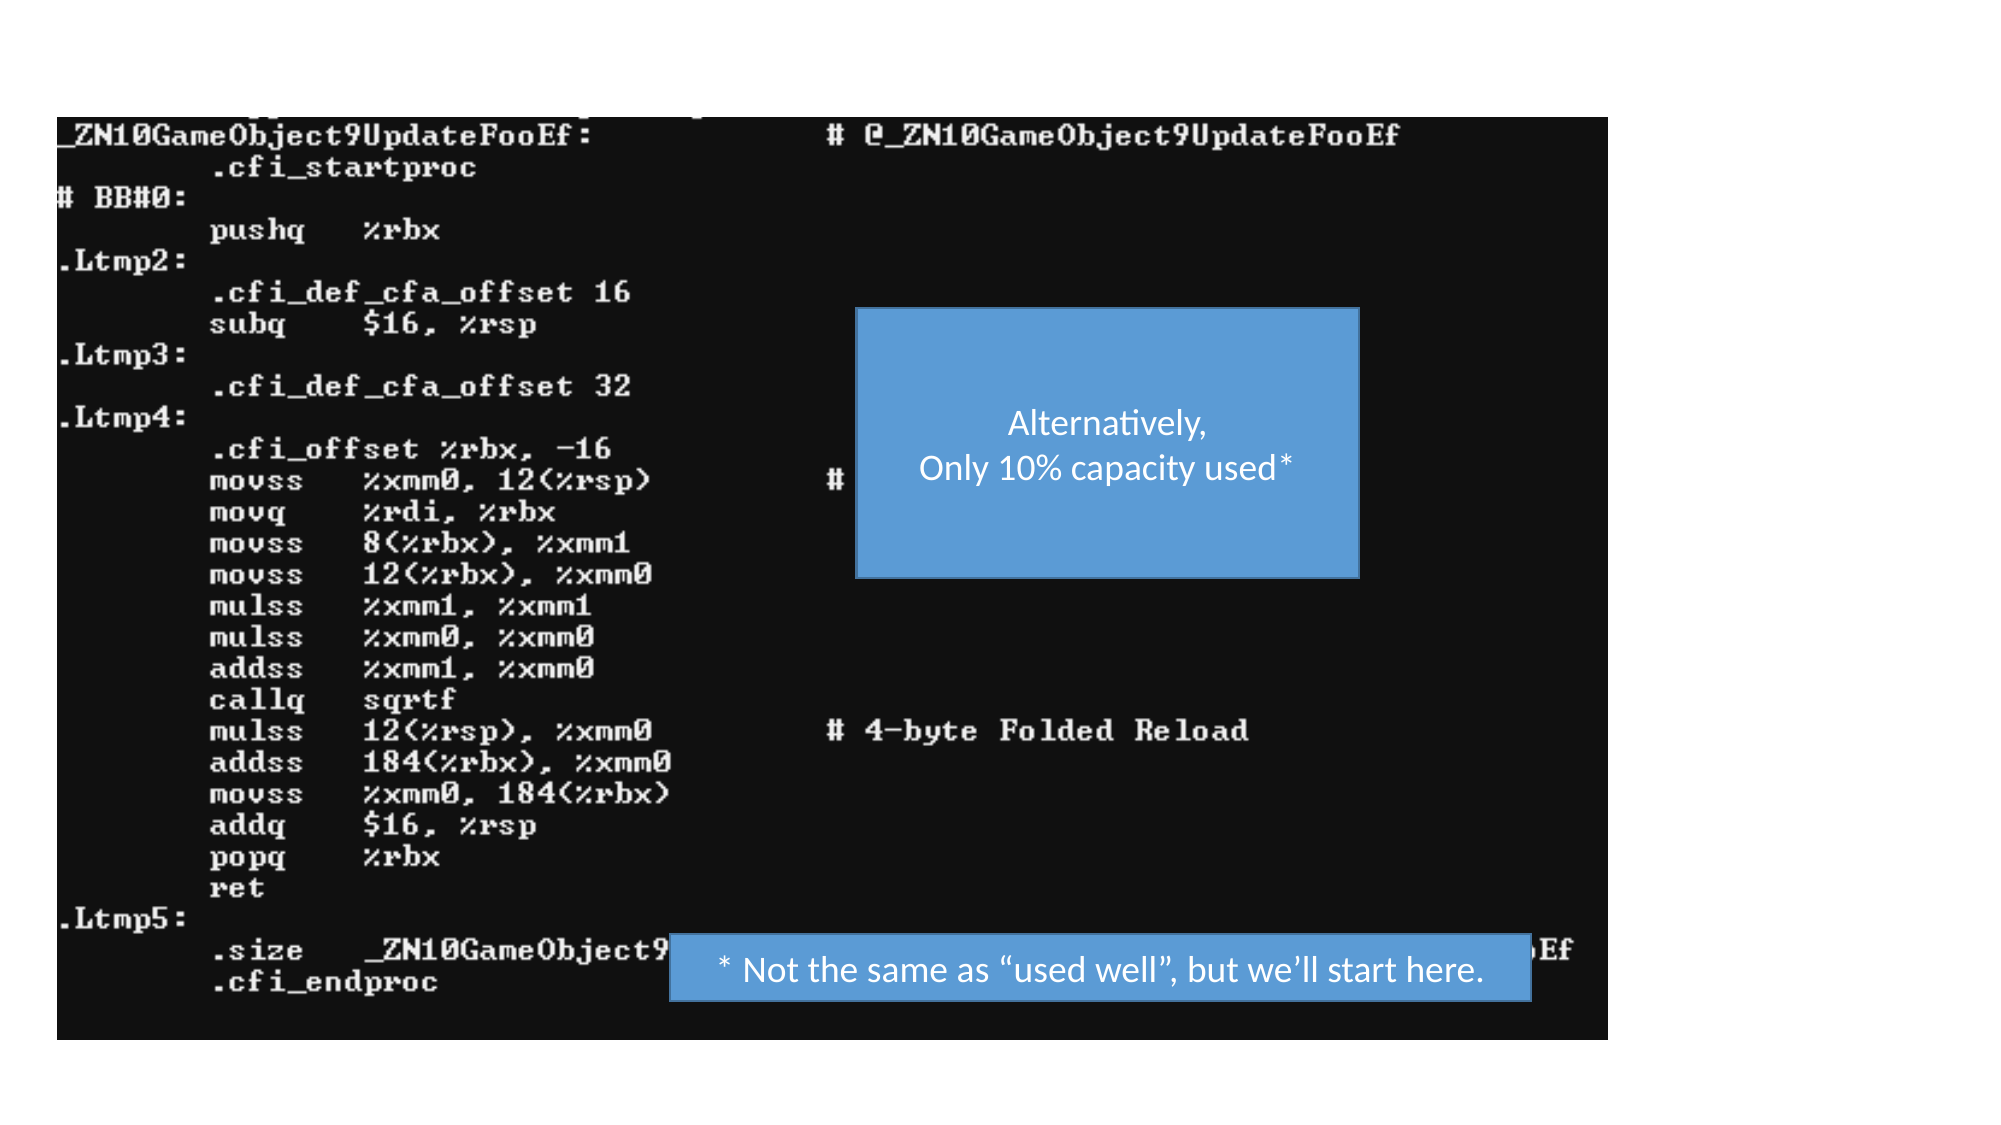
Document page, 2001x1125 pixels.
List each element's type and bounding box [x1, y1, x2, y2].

picture [57, 117, 1608, 1040]
